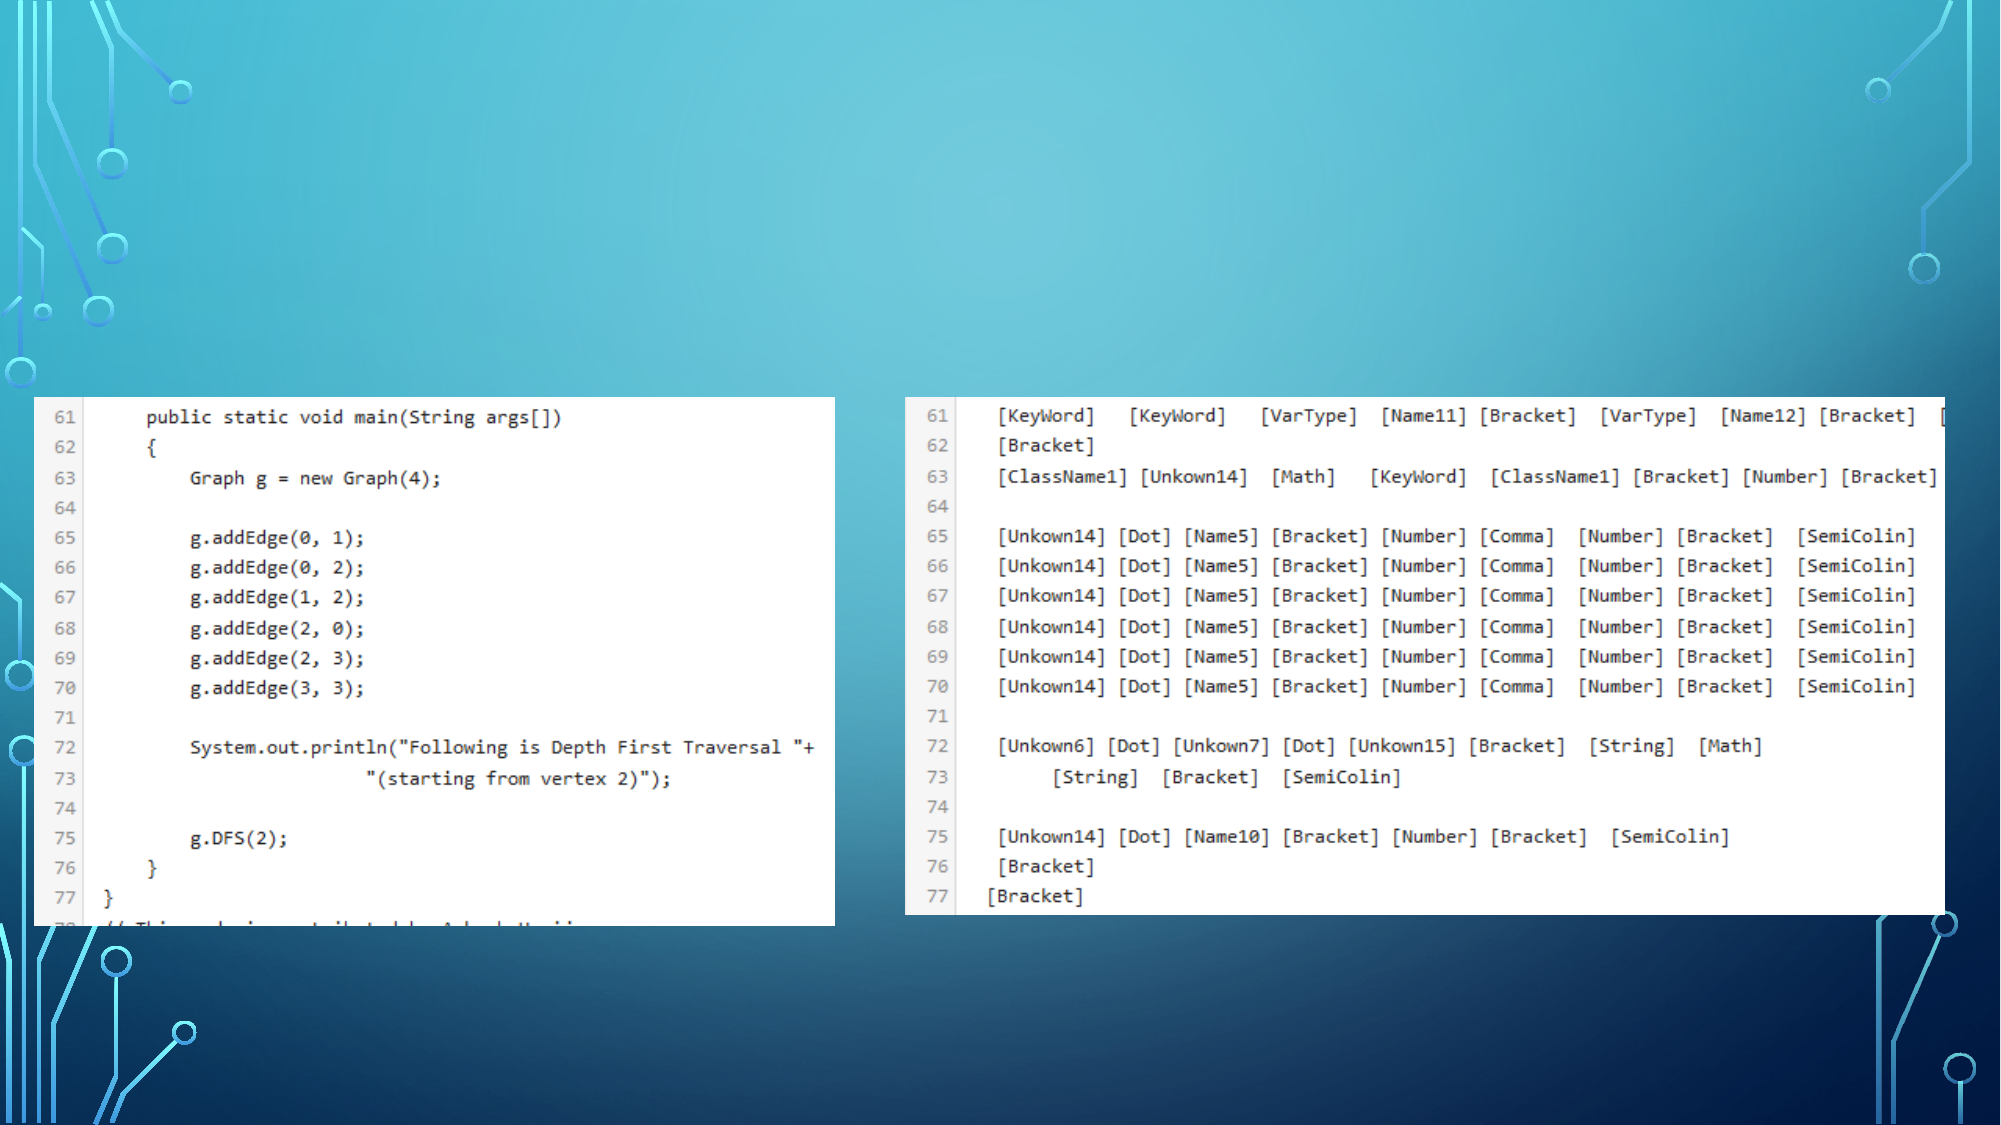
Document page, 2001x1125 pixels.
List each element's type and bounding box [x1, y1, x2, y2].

picture [905, 397, 1945, 916]
picture [34, 397, 835, 927]
